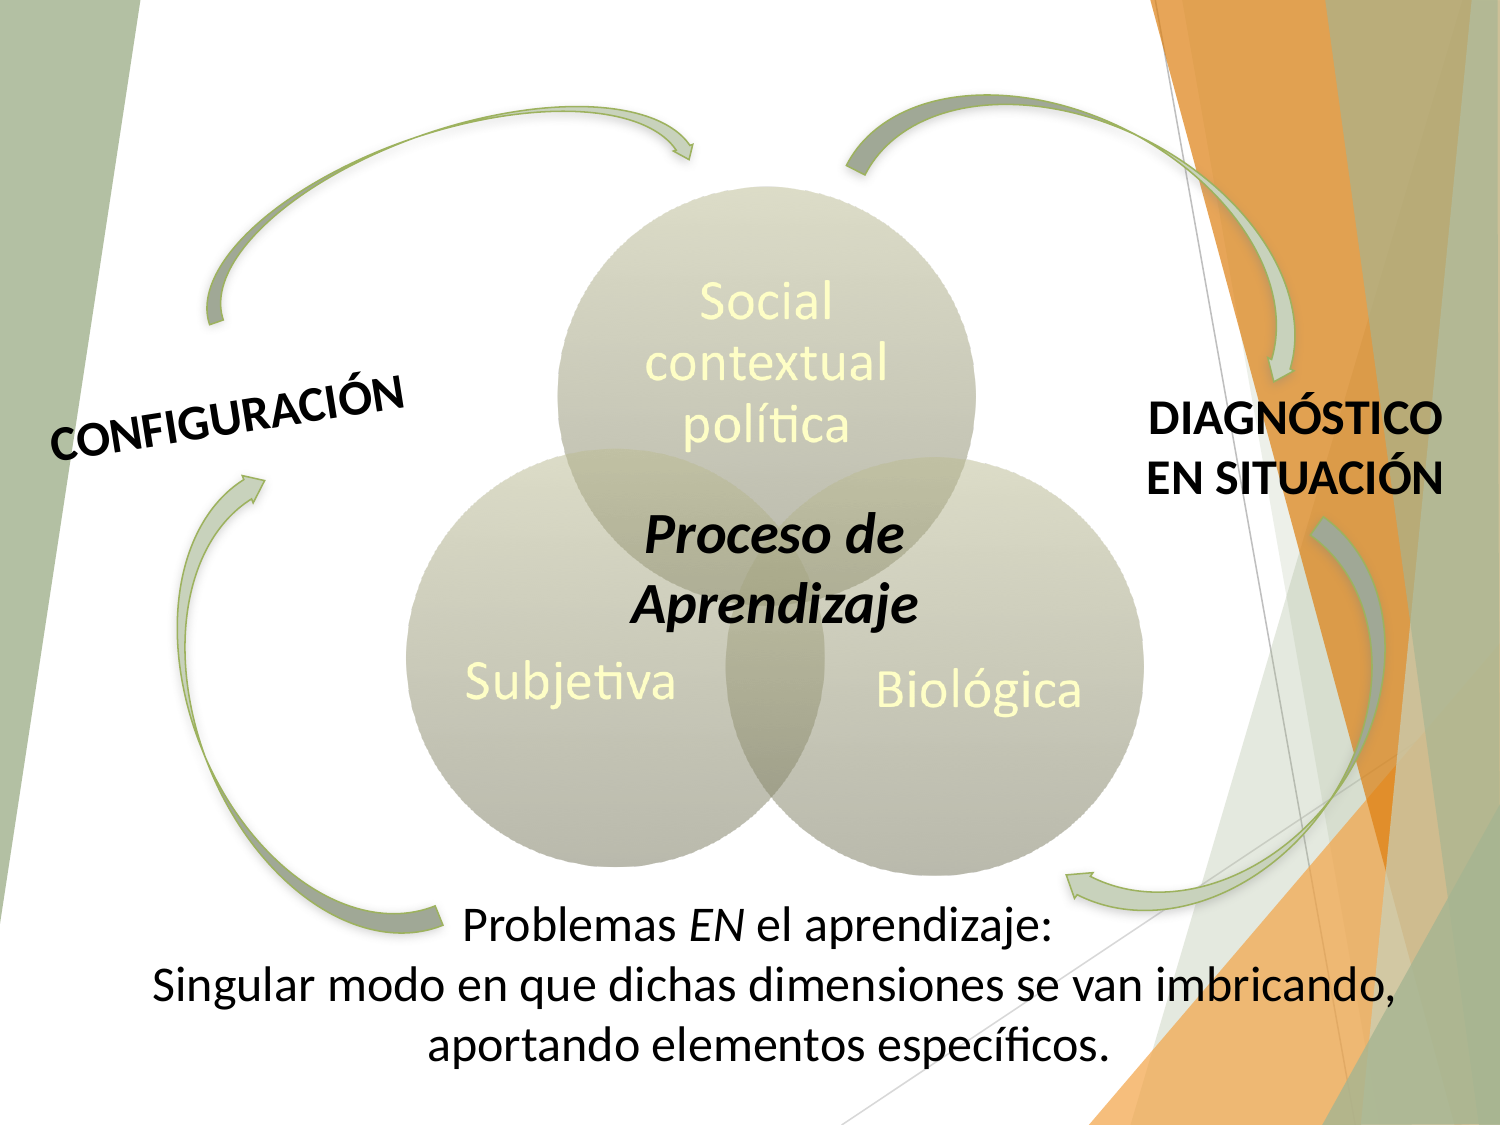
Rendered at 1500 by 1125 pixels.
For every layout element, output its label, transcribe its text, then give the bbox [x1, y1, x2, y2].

text_box [846, 94, 1203, 176]
text_box CONFIGURACIÓN [29, 363, 316, 483]
text_box DIAGNÓSTICO EN SITUACIÓN [1215, 376, 1478, 512]
picture [321, 177, 1211, 877]
text_box [1069, 516, 1386, 911]
text_box [327, 106, 693, 176]
text_box [177, 475, 443, 934]
text_box [1215, 186, 1295, 382]
text_box Problemas EN el aprendizaje: Singular modo en que dichas dimensiones se van imbricando, aportando elementos específicos. [72, 875, 1478, 1086]
